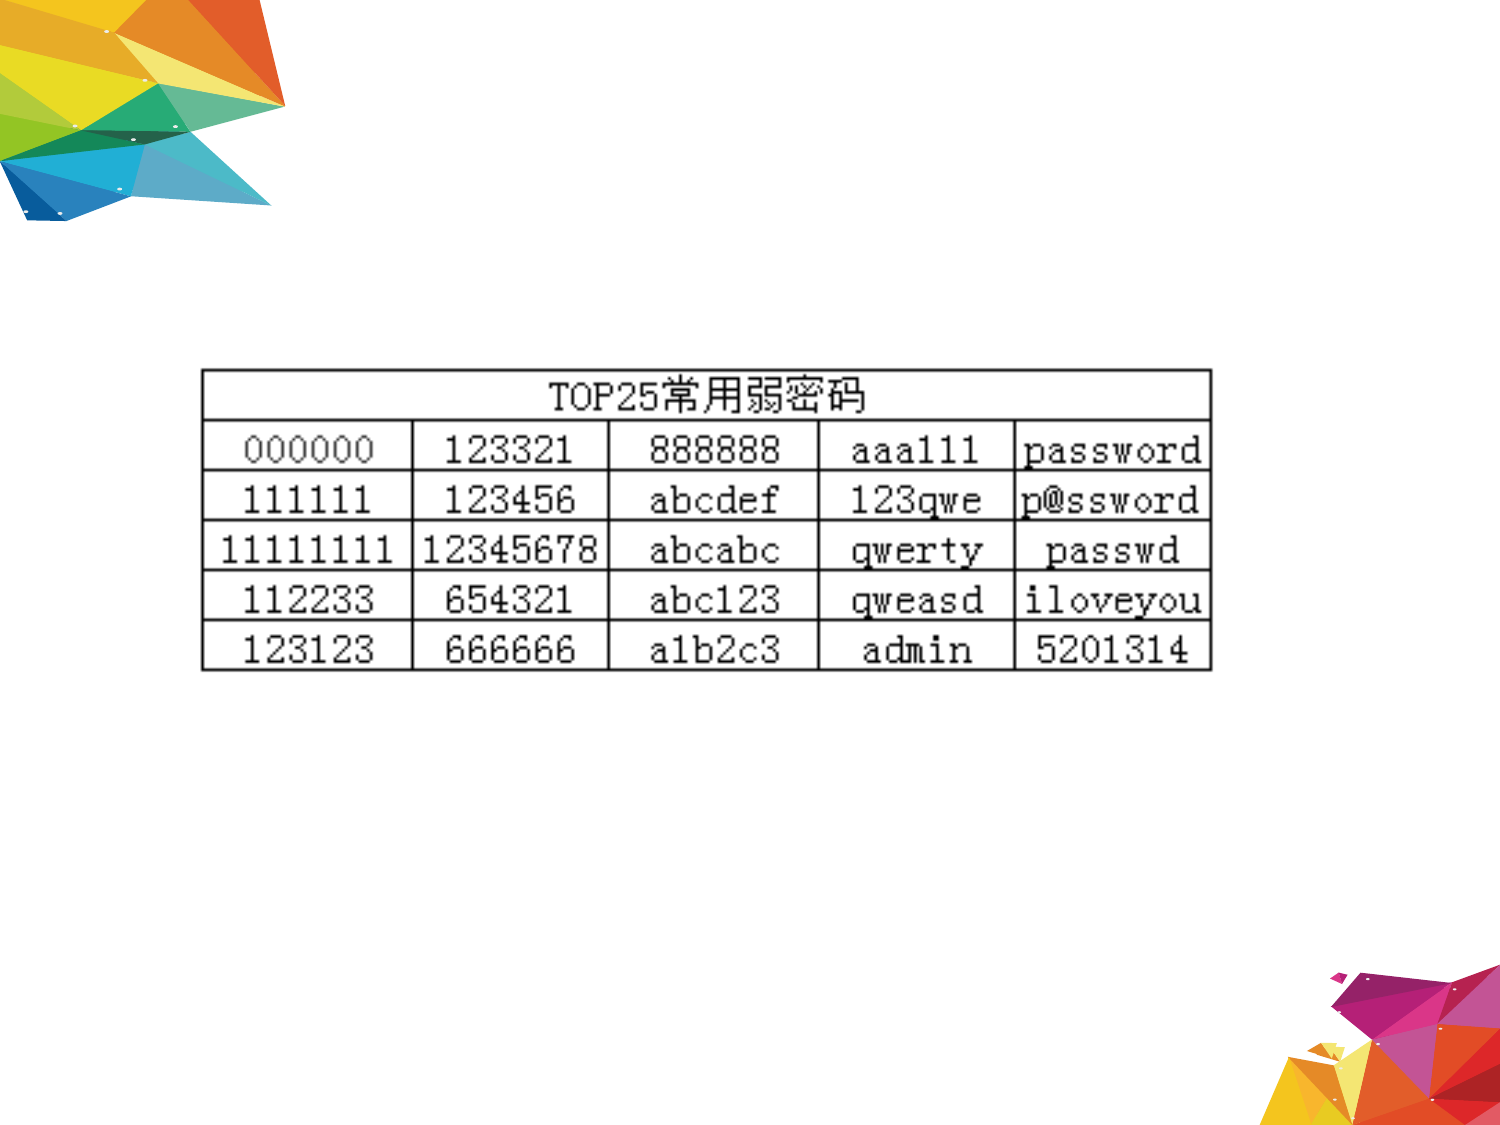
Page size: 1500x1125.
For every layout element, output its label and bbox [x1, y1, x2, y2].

picture [191, 353, 1238, 686]
